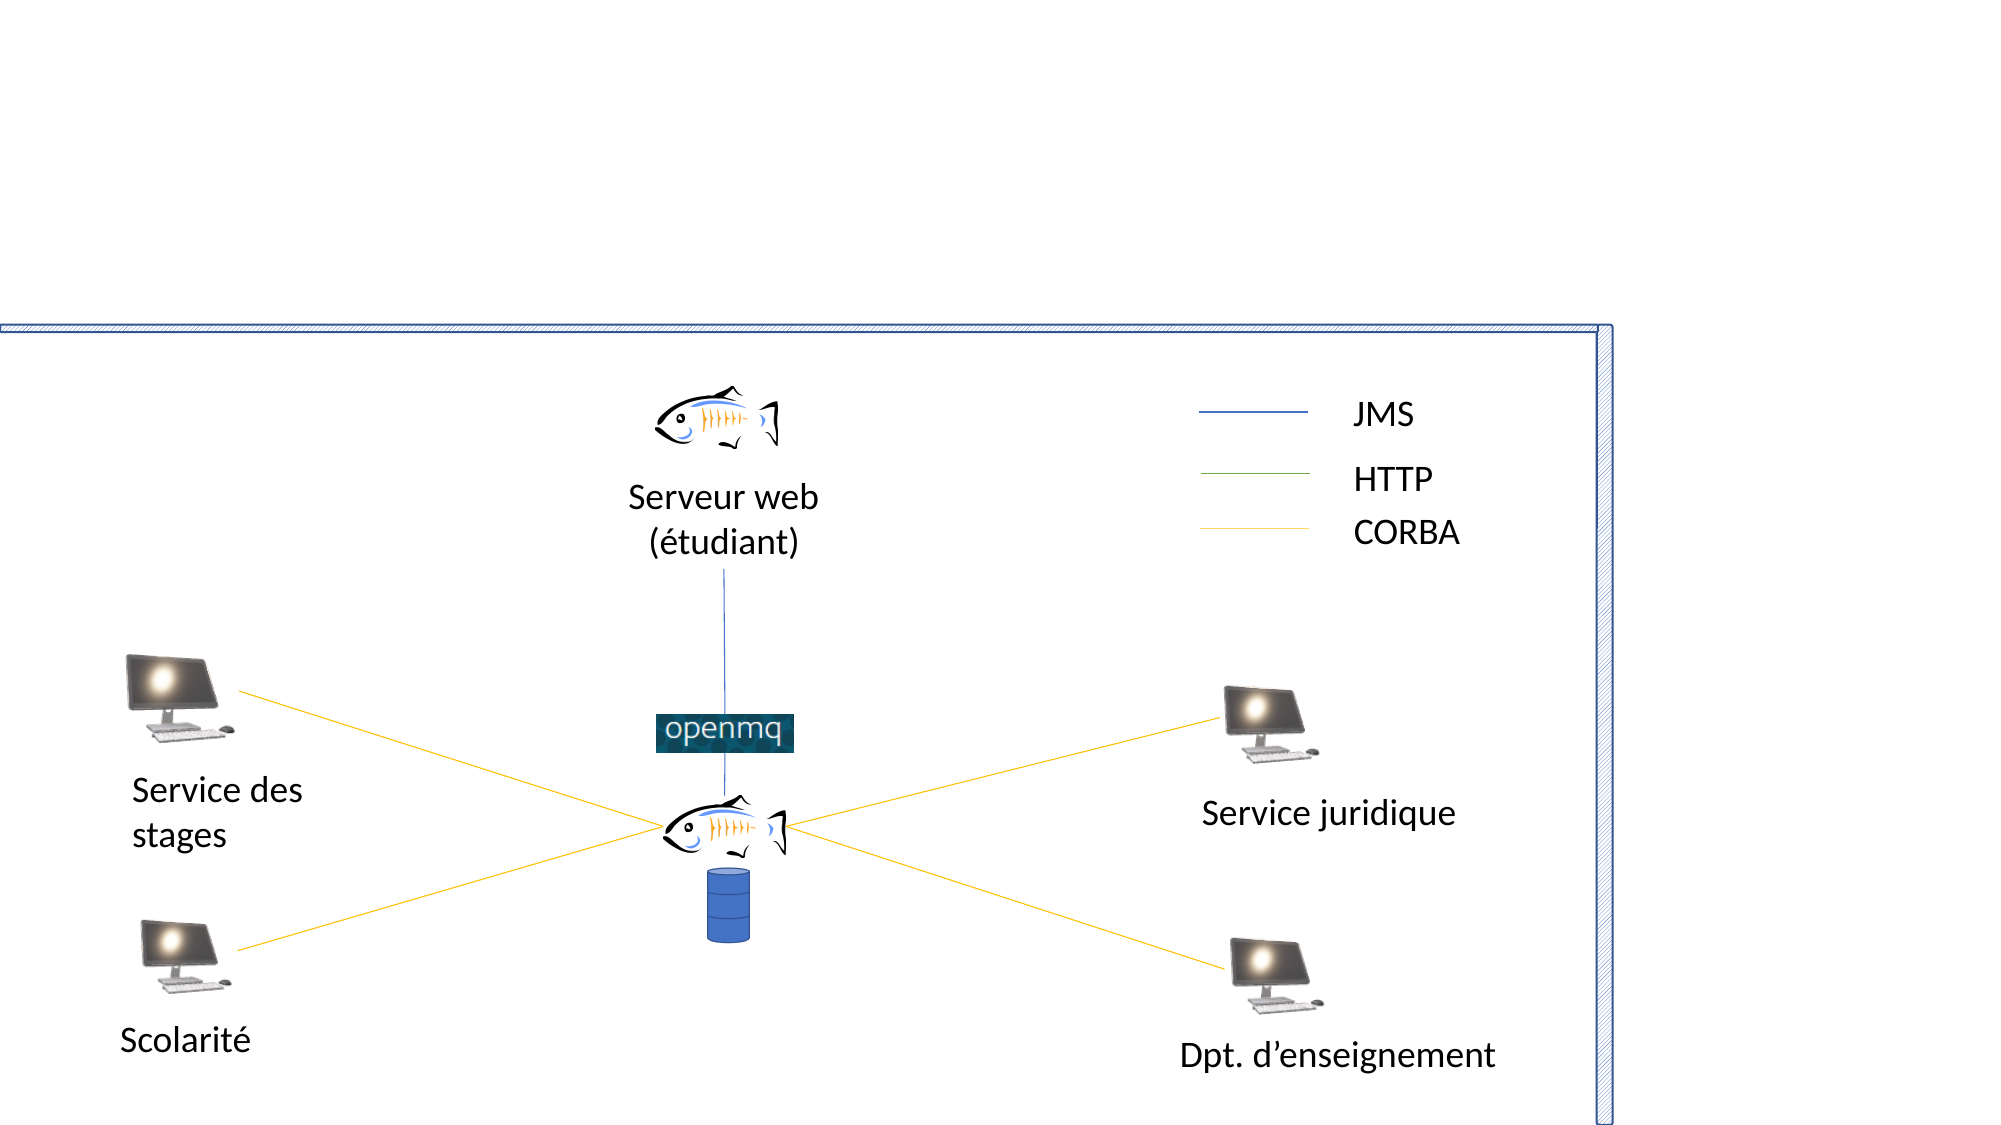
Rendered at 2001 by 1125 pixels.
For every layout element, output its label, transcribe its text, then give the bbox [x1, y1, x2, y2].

picture [663, 795, 786, 858]
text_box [237, 826, 664, 951]
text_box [239, 691, 664, 826]
picture [1224, 920, 1329, 1019]
text_box Dpt. d’enseignement [1165, 1022, 1512, 1083]
text_box JMS [1338, 381, 1483, 442]
text_box Scolarité [105, 1007, 267, 1068]
picture [655, 714, 794, 753]
picture [1219, 669, 1323, 767]
picture [655, 386, 778, 449]
text_box [1595, 323, 1614, 1125]
text_box HTTP [1339, 446, 1449, 499]
picture [133, 901, 238, 1000]
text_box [785, 717, 1220, 827]
text_box Service des stages [117, 757, 239, 863]
text_box Service juridique [1220, 780, 1472, 841]
text_box [0, 323, 1599, 334]
text_box CORBA [1339, 499, 1476, 559]
picture [119, 634, 240, 748]
text_box Serveur web (étudiant) [569, 464, 878, 569]
picture [702, 862, 754, 947]
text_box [785, 826, 1225, 970]
